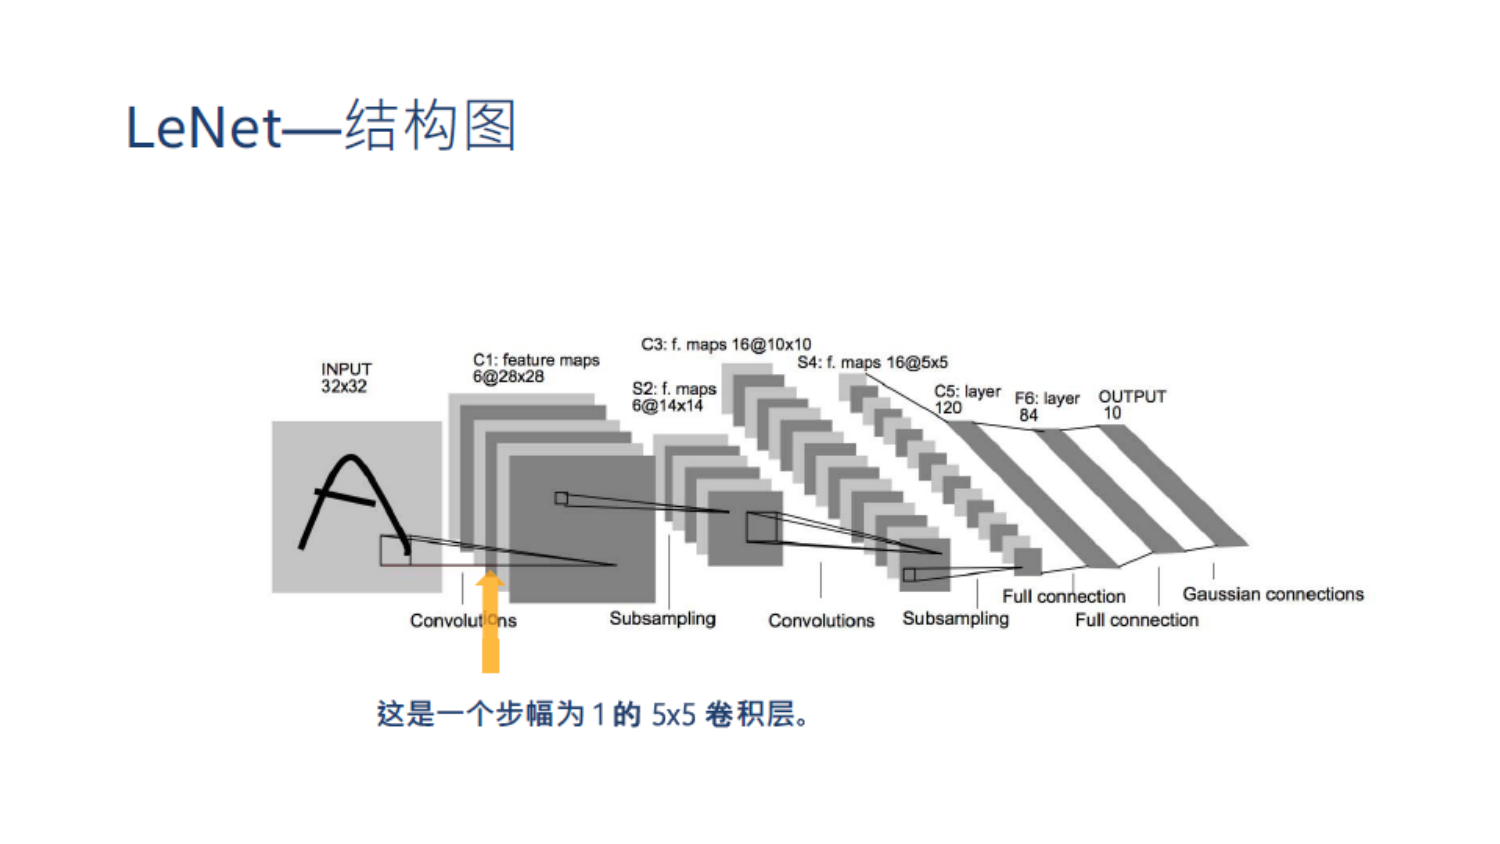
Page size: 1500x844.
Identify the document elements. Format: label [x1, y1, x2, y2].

picture [110, 96, 1390, 748]
